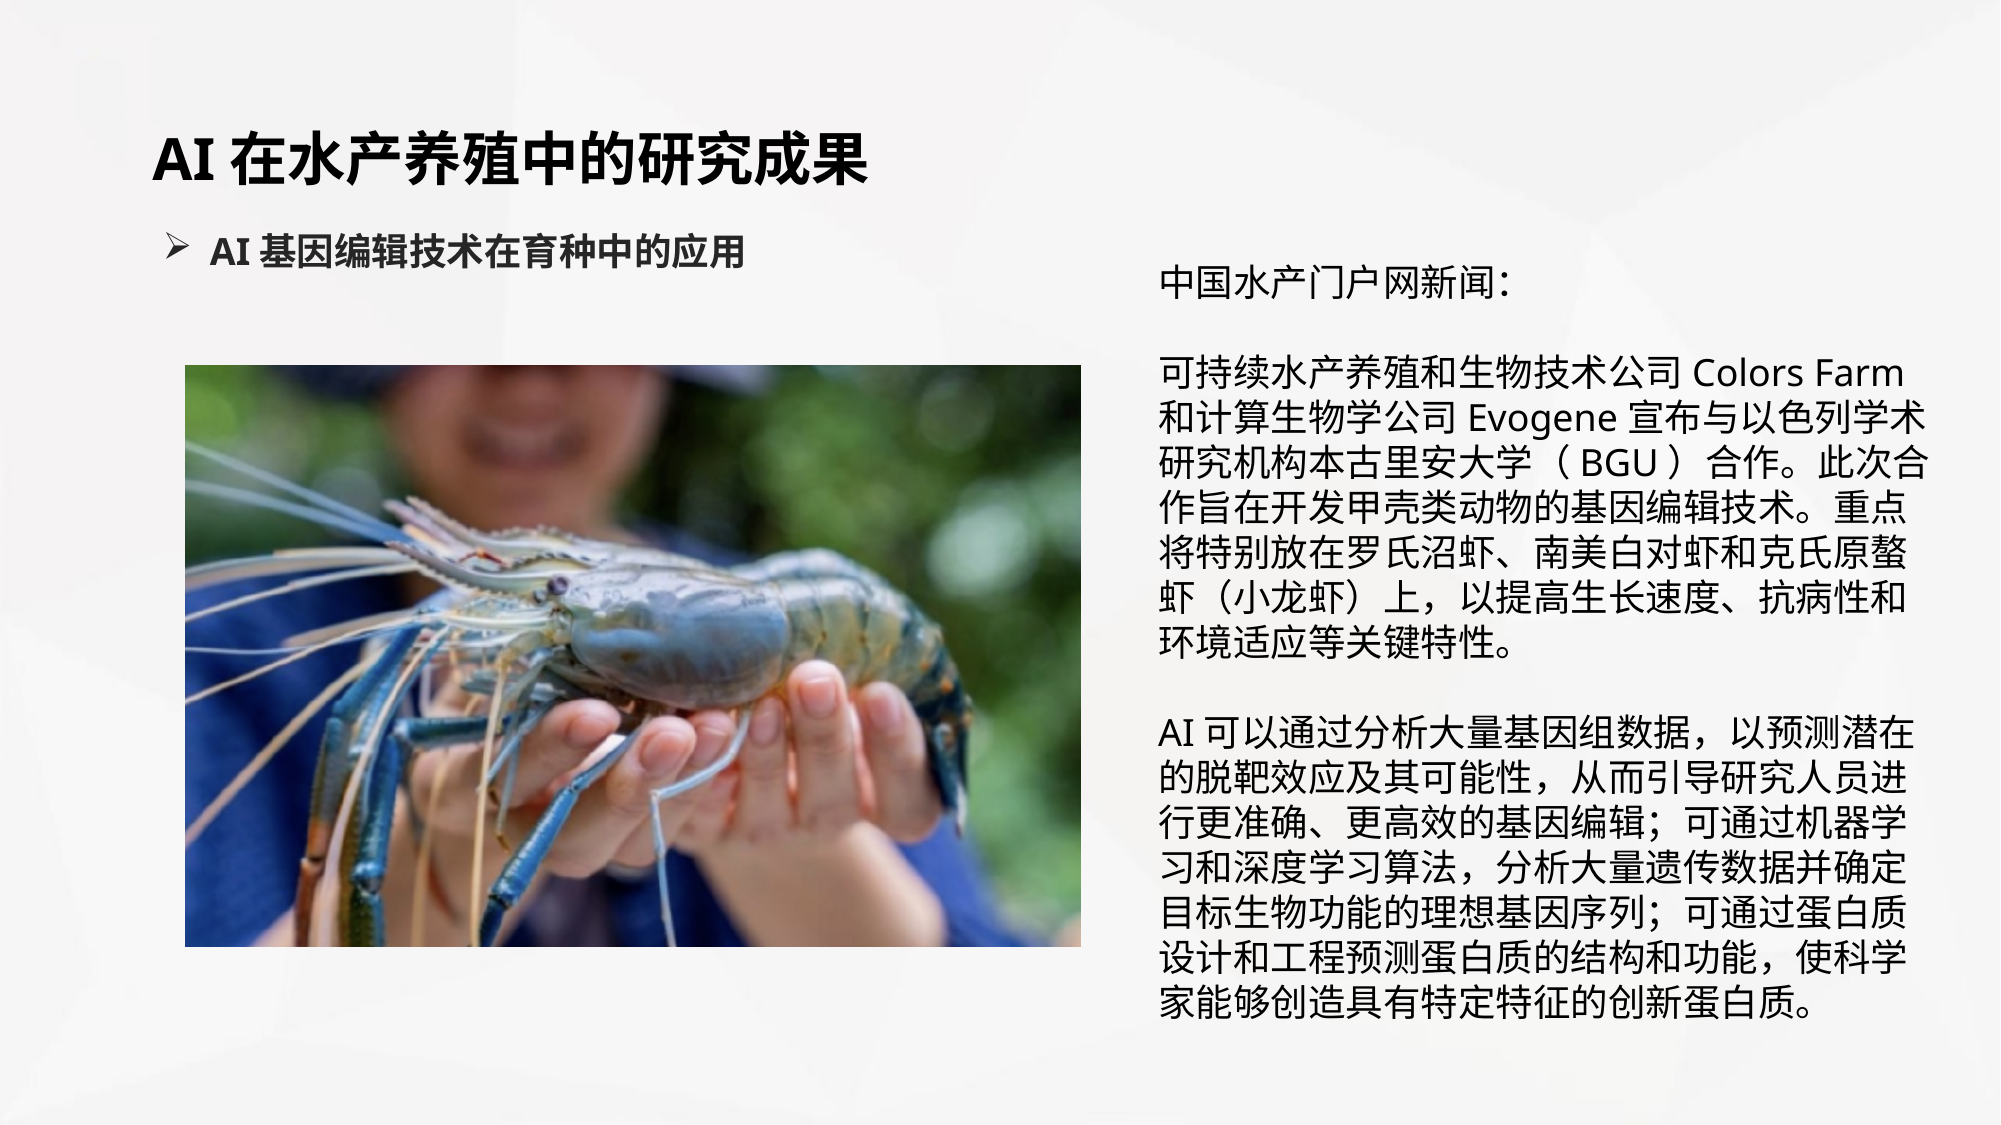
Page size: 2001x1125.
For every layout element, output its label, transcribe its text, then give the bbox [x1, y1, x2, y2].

text_box AI基因编辑技术在育种中的应用 [148, 221, 985, 281]
picture [0, 0, 2000, 1125]
text_box 中国水产门户网新闻： 可持续水产养殖和生物技术公司Colors Farm和计算生物学公司Evogene宣布与以色列学术研究机构本古里安大学（BGU）合作。此次合作旨在开发甲壳类动物的基因编辑技术。重点将特别放在罗氏沼虾、南美白对虾和克氏原螯虾（小龙虾）上，以提高生长速度、抗病性和环境适应等关键特性。 AI可以通过分析大量基因组数据，以预测潜在的脱靶效应及其可能性，从而引导研究人员进行更准确、更高效的基因编辑；可通过机器学习和深度学习算法，分析大量遗传数据并确定目标生物功能的理想基因序列；可通过蛋白质设计和工程预测蛋白质的结构和功能，使科学家能够创造具有特定特征的创新蛋白质。 [1143, 251, 1948, 1032]
list AI在水产养殖中的研究成果 [137, 114, 1244, 196]
